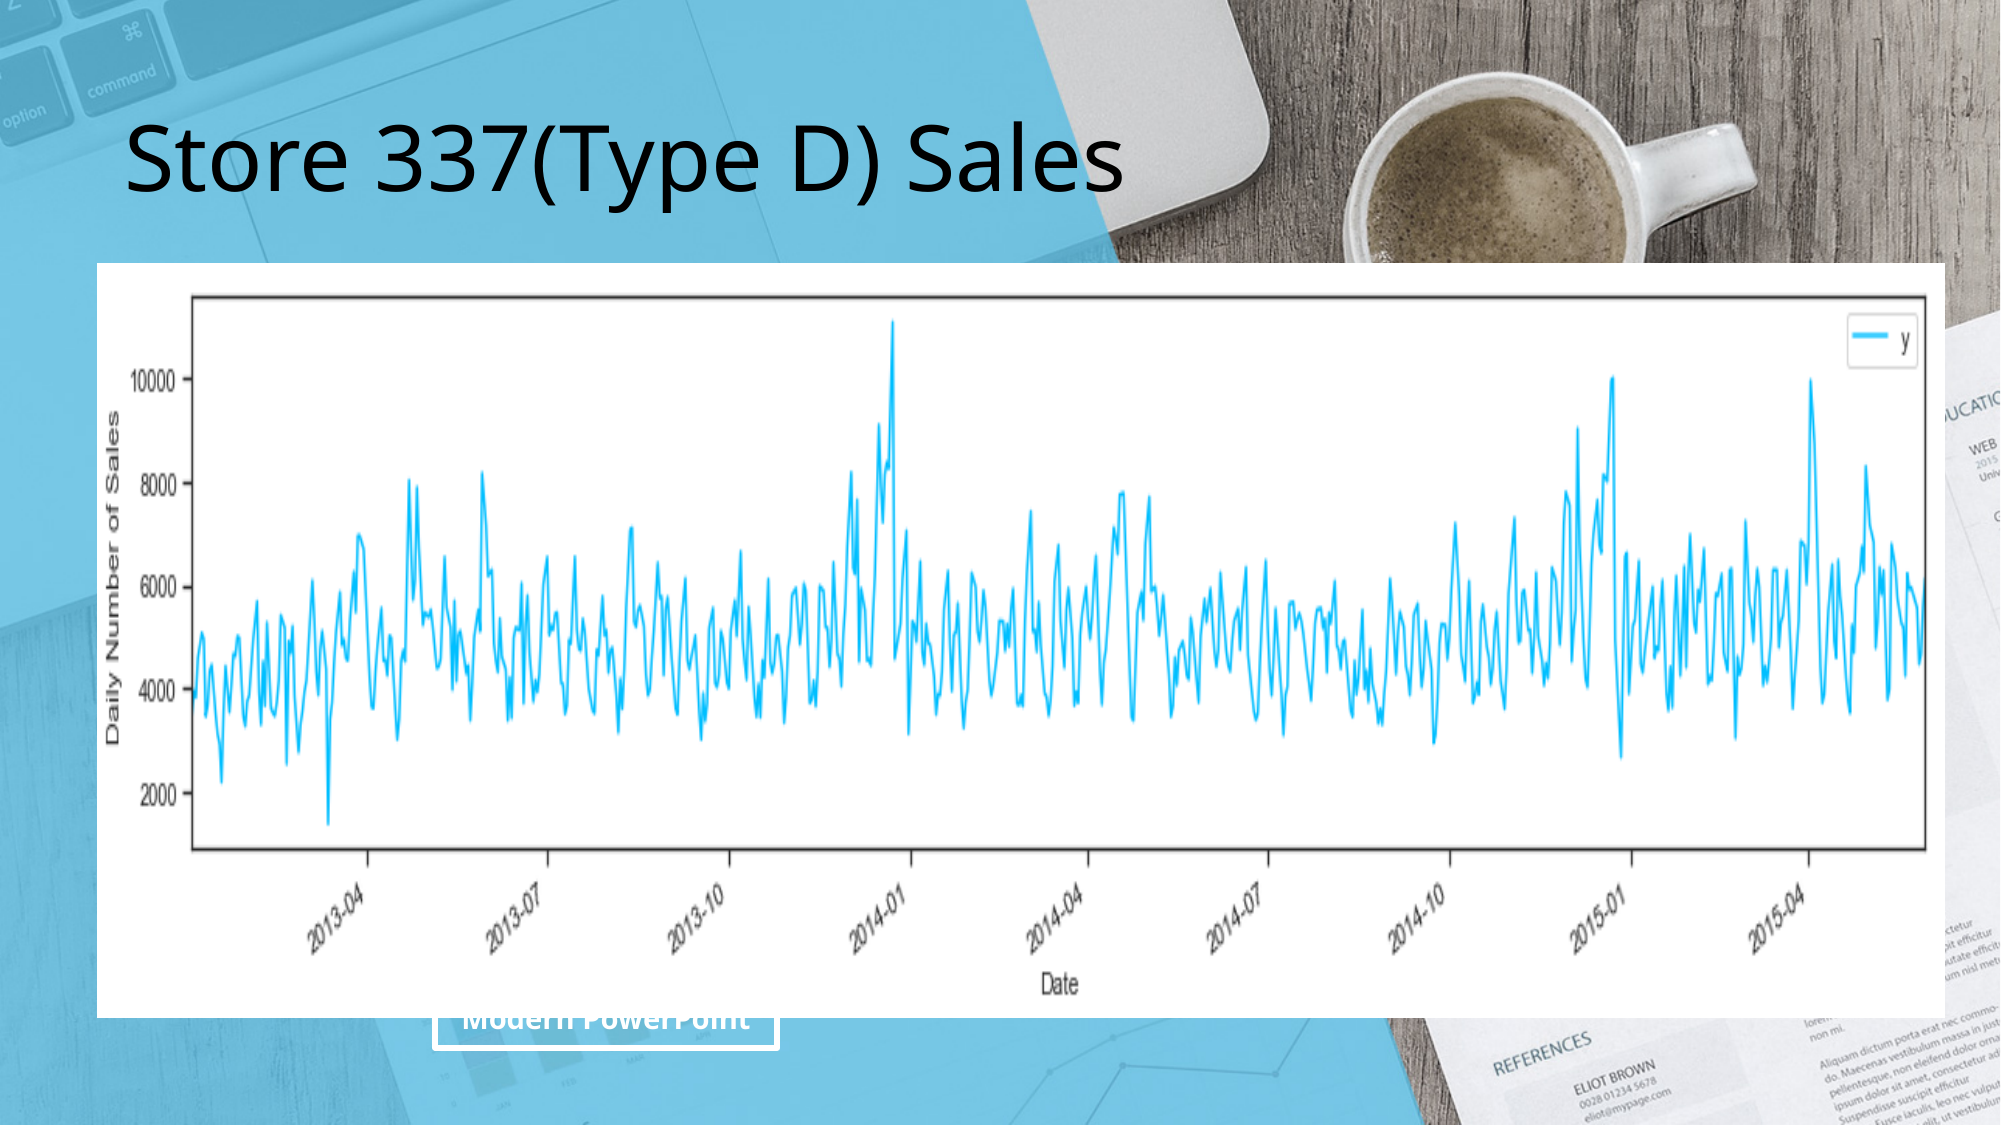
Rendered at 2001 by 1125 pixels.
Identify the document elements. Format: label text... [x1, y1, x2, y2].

text_box Store 337(Type D) Sales [0, 92, 1253, 218]
picture [0, 0, 2001, 1125]
text_box Modern PowerPoint [435, 1018, 778, 1048]
